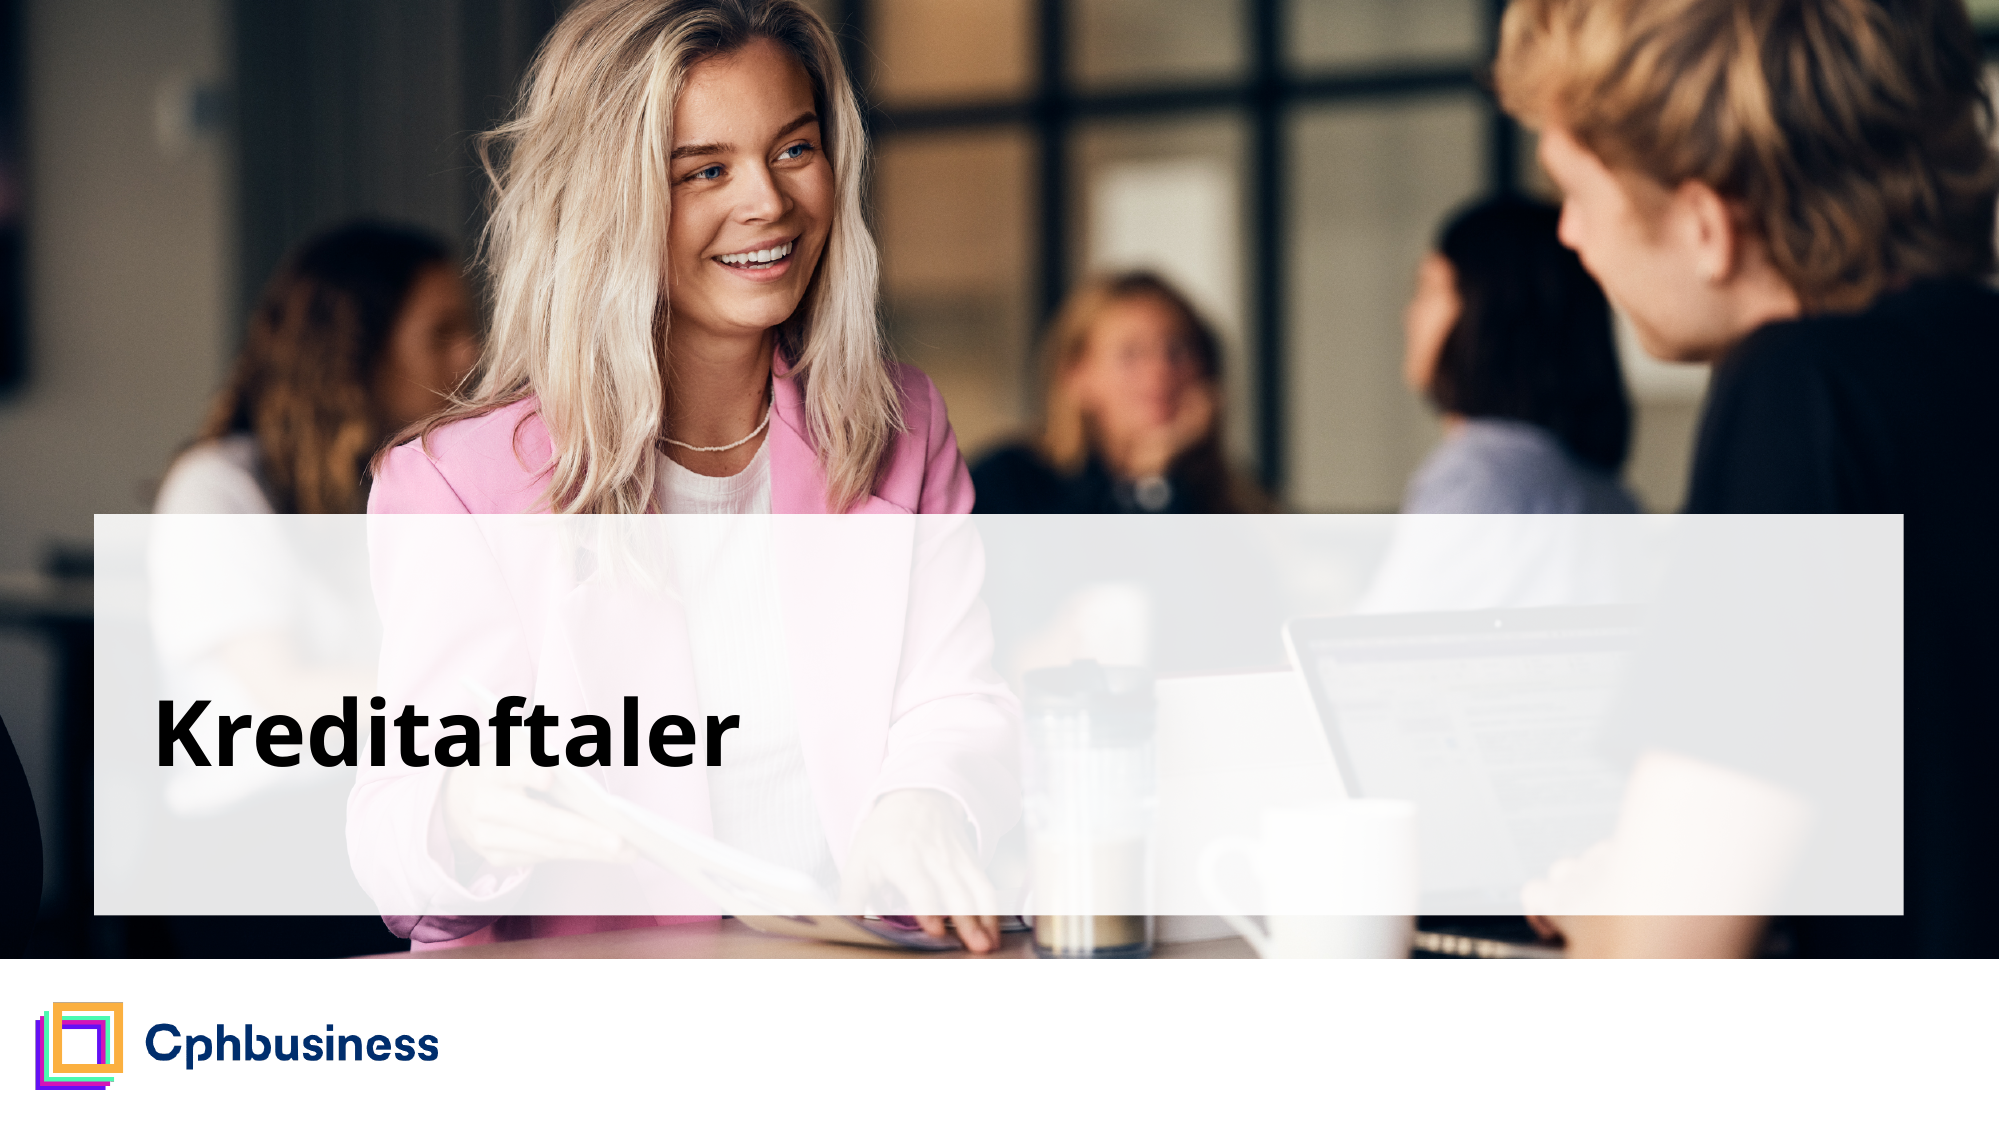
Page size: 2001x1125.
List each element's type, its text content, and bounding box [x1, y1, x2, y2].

picture [0, 967, 473, 1125]
title Kreditaftaler [136, 524, 1862, 794]
picture [0, 0, 1999, 959]
